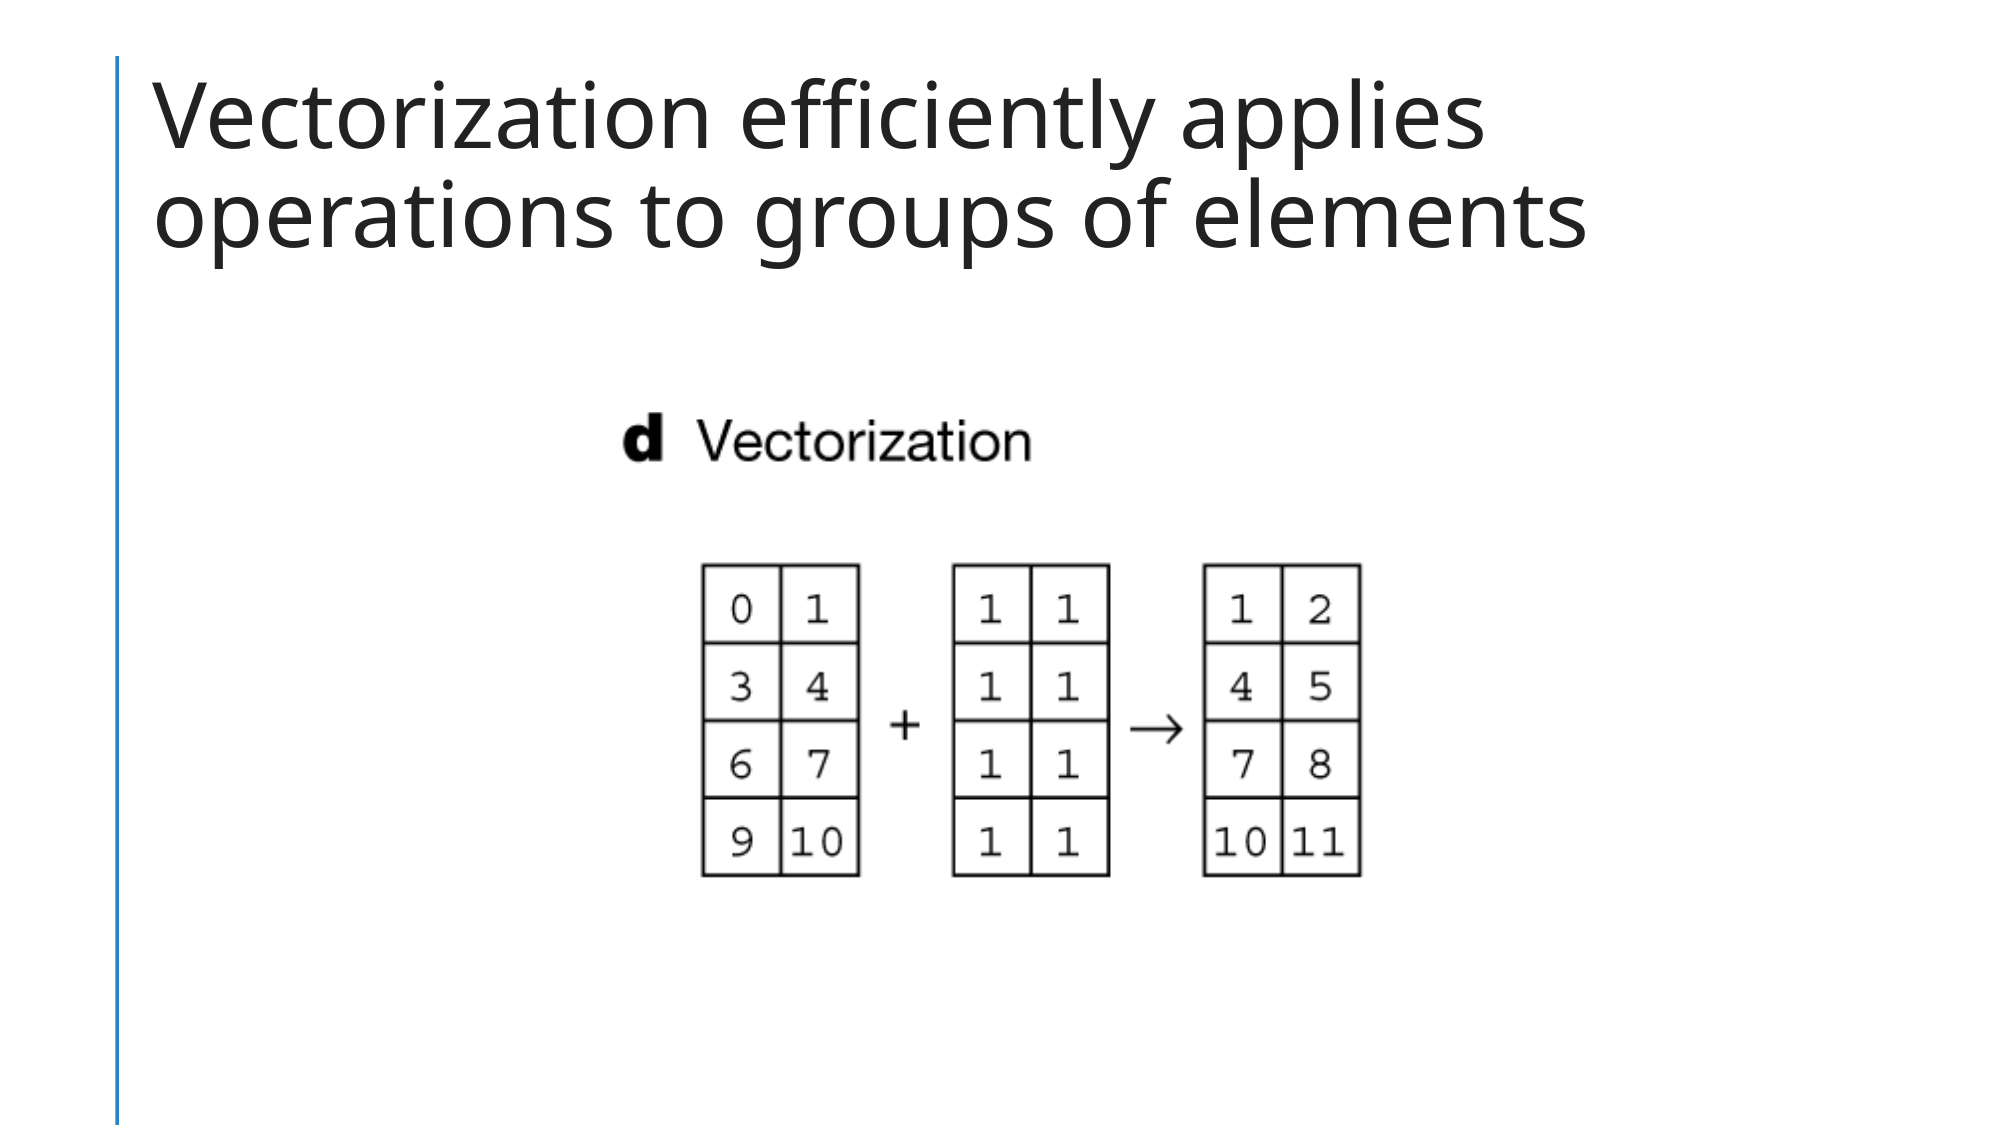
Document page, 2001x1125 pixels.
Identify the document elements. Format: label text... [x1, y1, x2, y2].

title Vectorization efficiently applies operations to groups of elements [137, 59, 1863, 278]
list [567, 412, 1433, 945]
